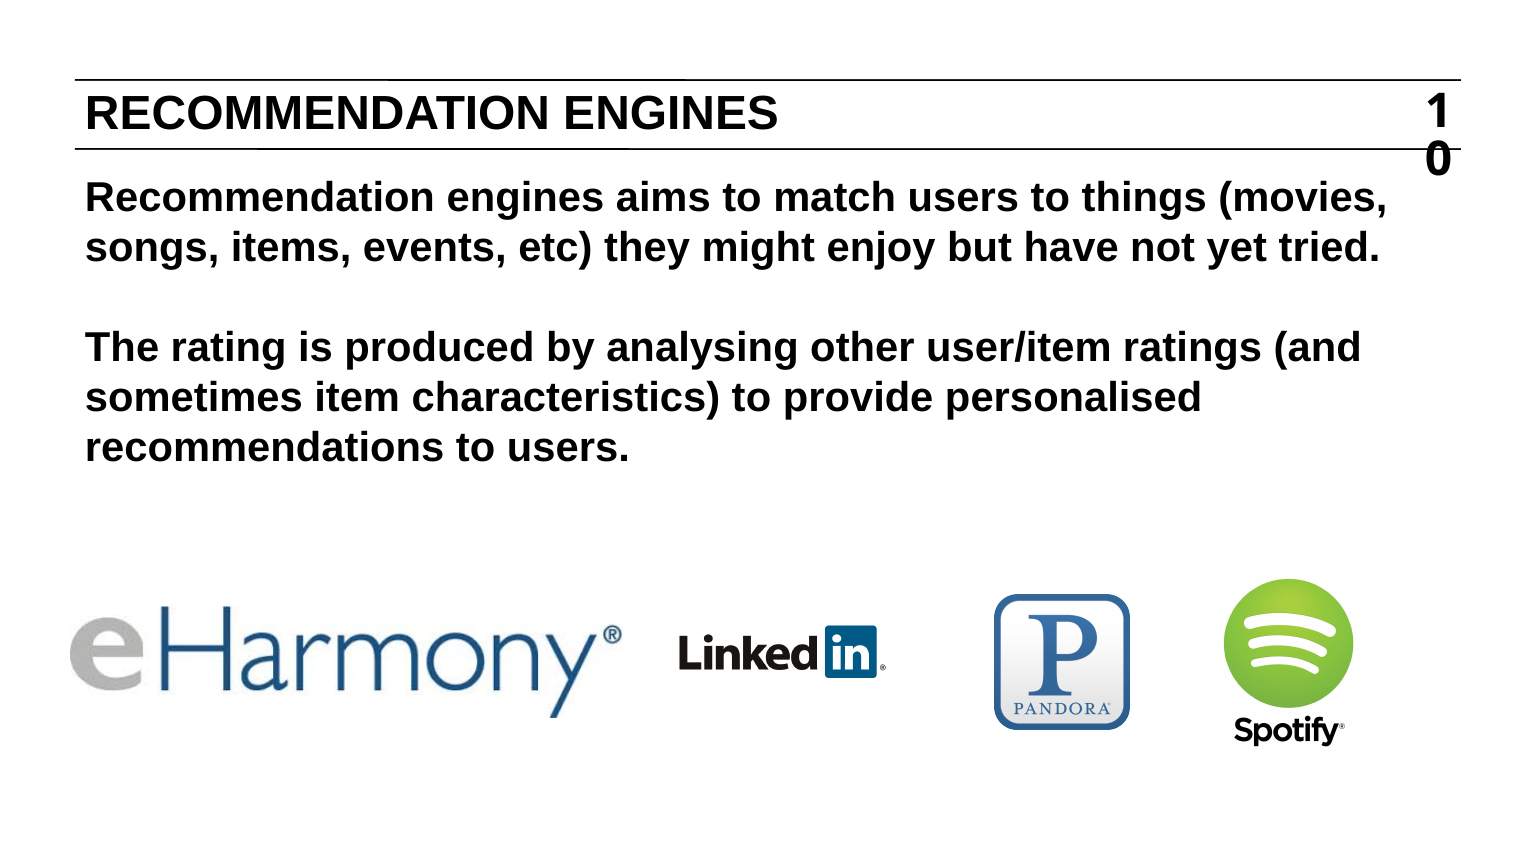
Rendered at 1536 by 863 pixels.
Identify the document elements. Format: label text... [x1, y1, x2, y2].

picture [994, 594, 1130, 731]
list Recommendation engines aims to match users to things (movies, songs, items, events, etc) they might enjoy but have not yet tried. The rating is produced by analysing other user/item ratings (and sometimes item characteristics) to provide personalised recommendations to users. [76, 160, 1460, 823]
picture [640, 556, 922, 768]
picture [1202, 556, 1376, 768]
slide_number 10 [1424, 83, 1456, 142]
title RECOMMENDATION ENGINES [76, 82, 1369, 160]
picture [70, 606, 623, 719]
